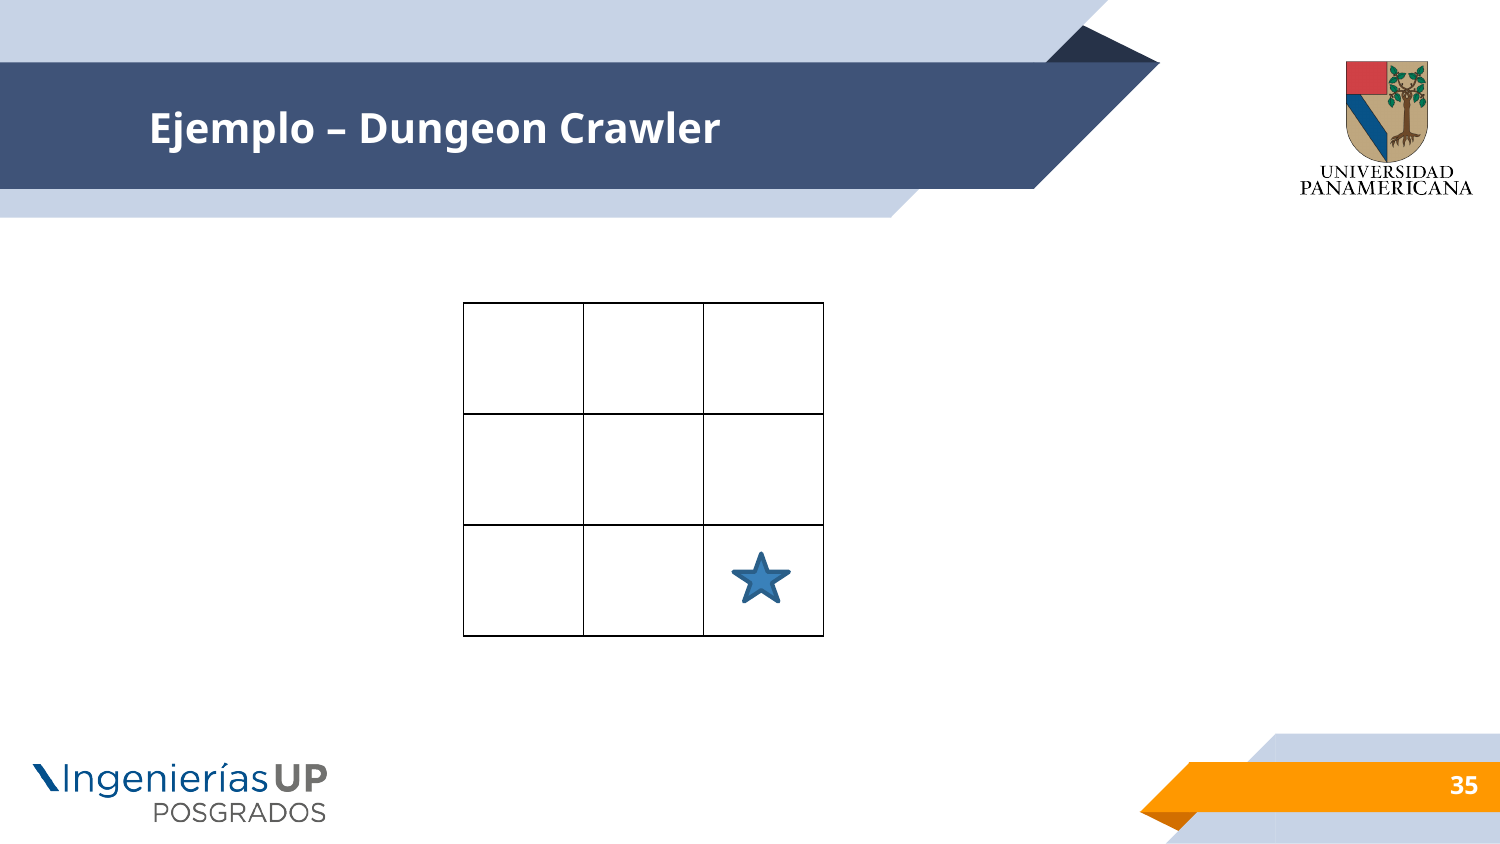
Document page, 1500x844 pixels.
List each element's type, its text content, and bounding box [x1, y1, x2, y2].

picture [15, 737, 344, 844]
picture [1286, 44, 1490, 210]
table_header [584, 304, 703, 413]
slide_number 35 [1249, 760, 1494, 813]
table_cell [584, 415, 703, 524]
table_header [464, 304, 583, 413]
table_cell [464, 415, 583, 524]
table_cell [584, 526, 703, 635]
table_cell [704, 526, 823, 635]
title Ejemplo – Dungeon Crawler [133, 64, 1035, 190]
table_cell [704, 415, 823, 524]
table_header [704, 304, 823, 413]
text_box [731, 551, 791, 604]
table_cell [464, 526, 583, 635]
